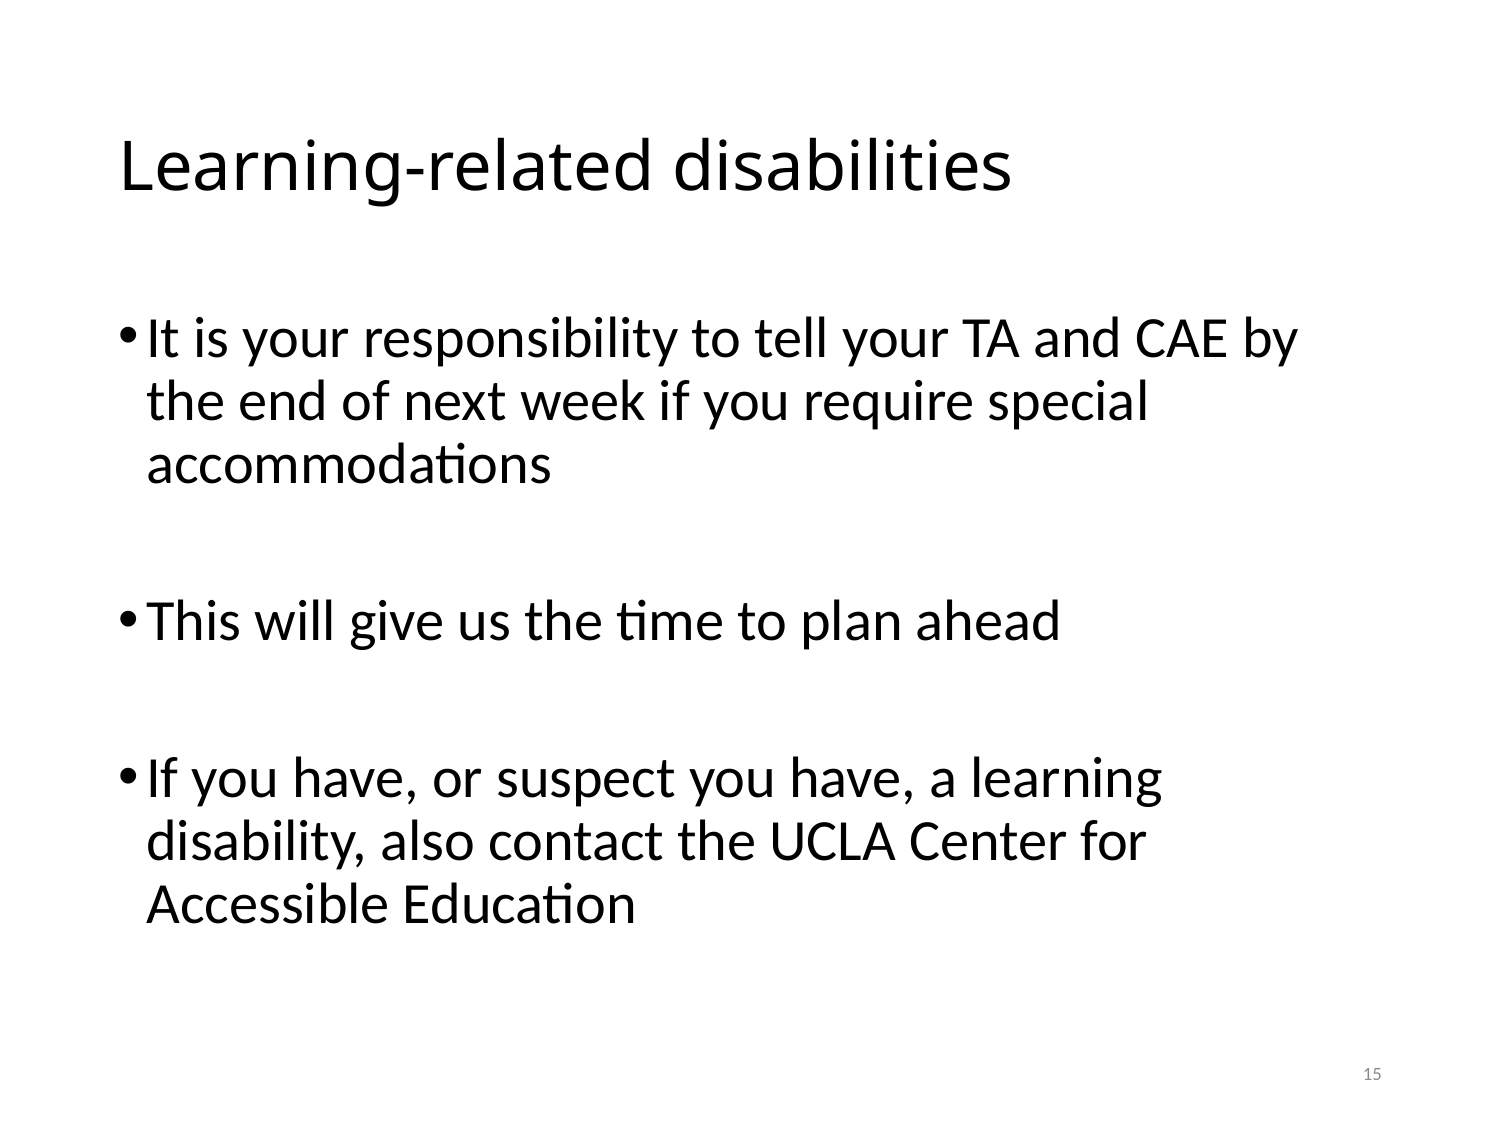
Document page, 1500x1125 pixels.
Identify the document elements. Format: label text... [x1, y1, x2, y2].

title Learning-related disabilities [103, 59, 1397, 278]
list It is your responsibility to tell your TA and CAE by the end of next week if you require special accommodations This will give us the time to plan ahead If you have, or suspect you have, a learning disability, also contact the UCLA Center for Accessible Education [103, 299, 1397, 1014]
slide_number 15 [1059, 1042, 1397, 1103]
